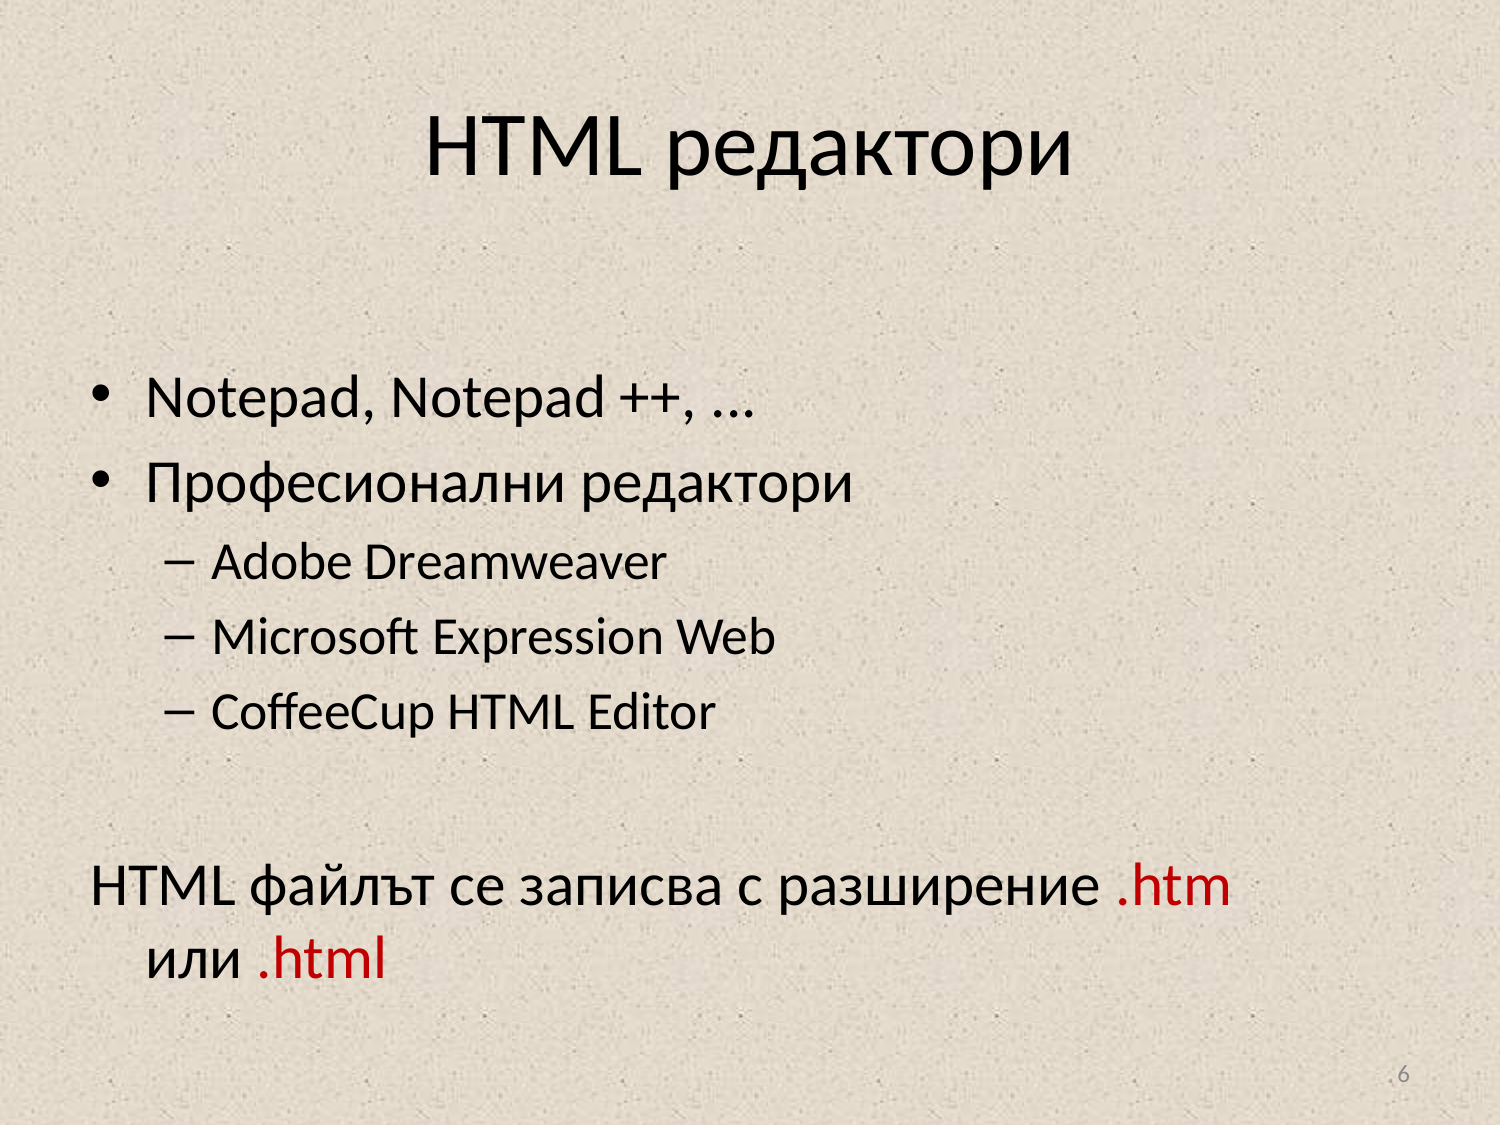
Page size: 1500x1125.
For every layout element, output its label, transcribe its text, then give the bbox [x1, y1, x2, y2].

list Notepad, Notepad ++, ... Професионални редактори Adobe Dreamweaver Microsoft Expression Web CoffeeCup HTML Editor HTML файлът се записва с разширение .htm или .html [75, 262, 1425, 1005]
slide_number 6 [1074, 1042, 1425, 1103]
title HTML редактори [75, 45, 1425, 233]
picture [0, 0, 1500, 1125]
